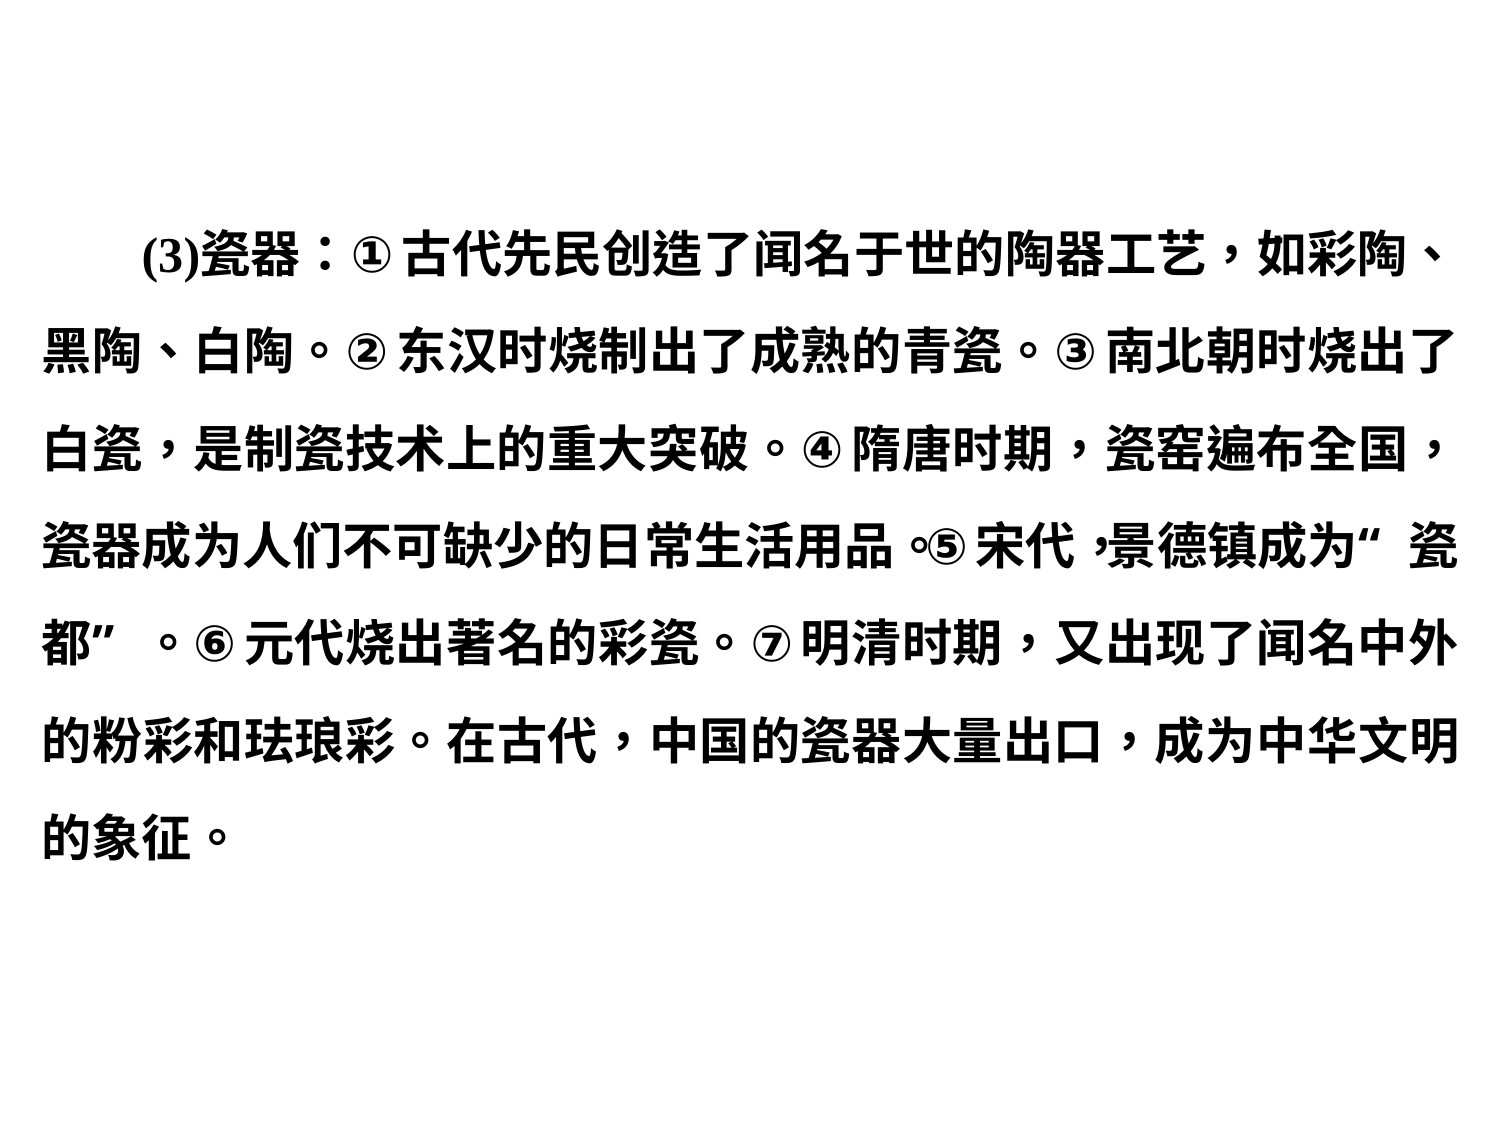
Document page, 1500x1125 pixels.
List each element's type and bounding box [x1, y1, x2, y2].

text_box [41, 222, 1459, 904]
